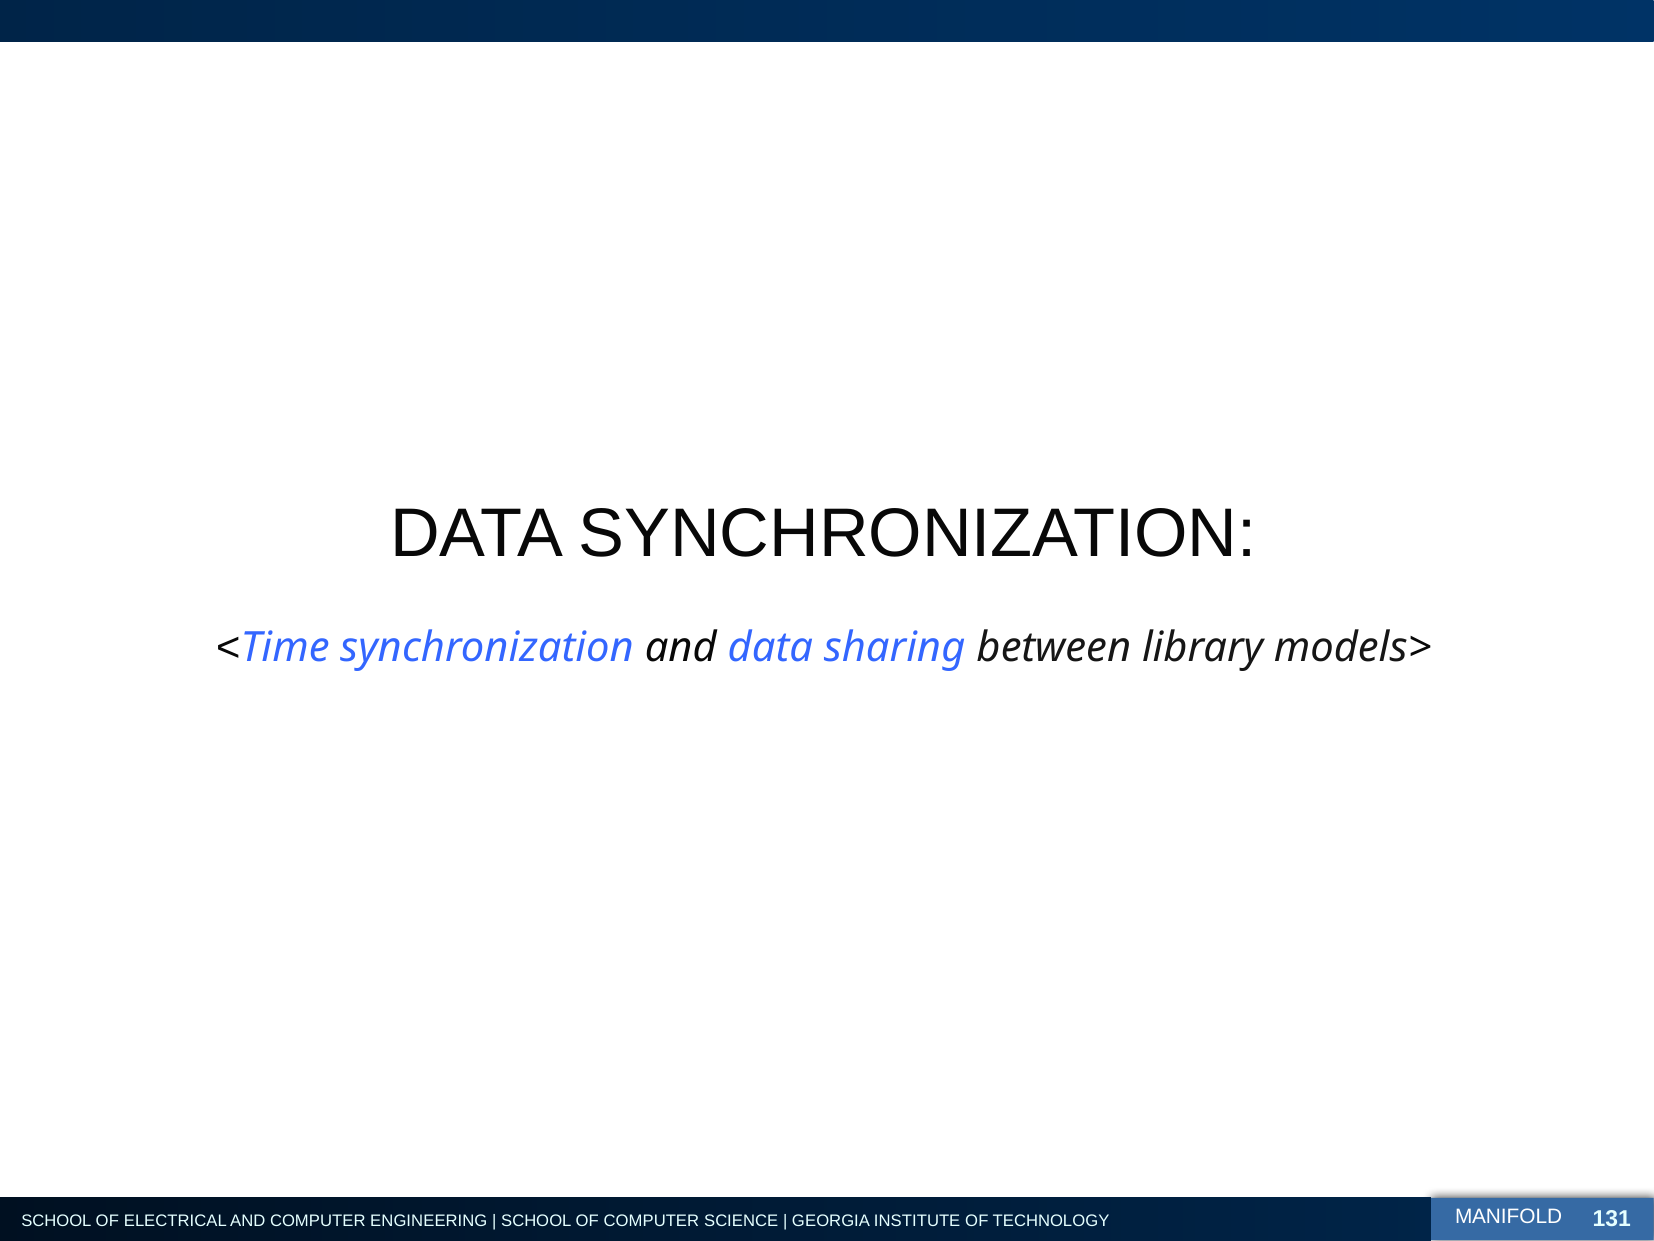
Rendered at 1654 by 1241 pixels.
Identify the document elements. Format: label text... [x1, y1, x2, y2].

title DATA SYNCHRONIZATION: <Time synchronization and data sharing between library models> [54, 413, 1593, 745]
slide_number 131 [1560, 1197, 1632, 1236]
